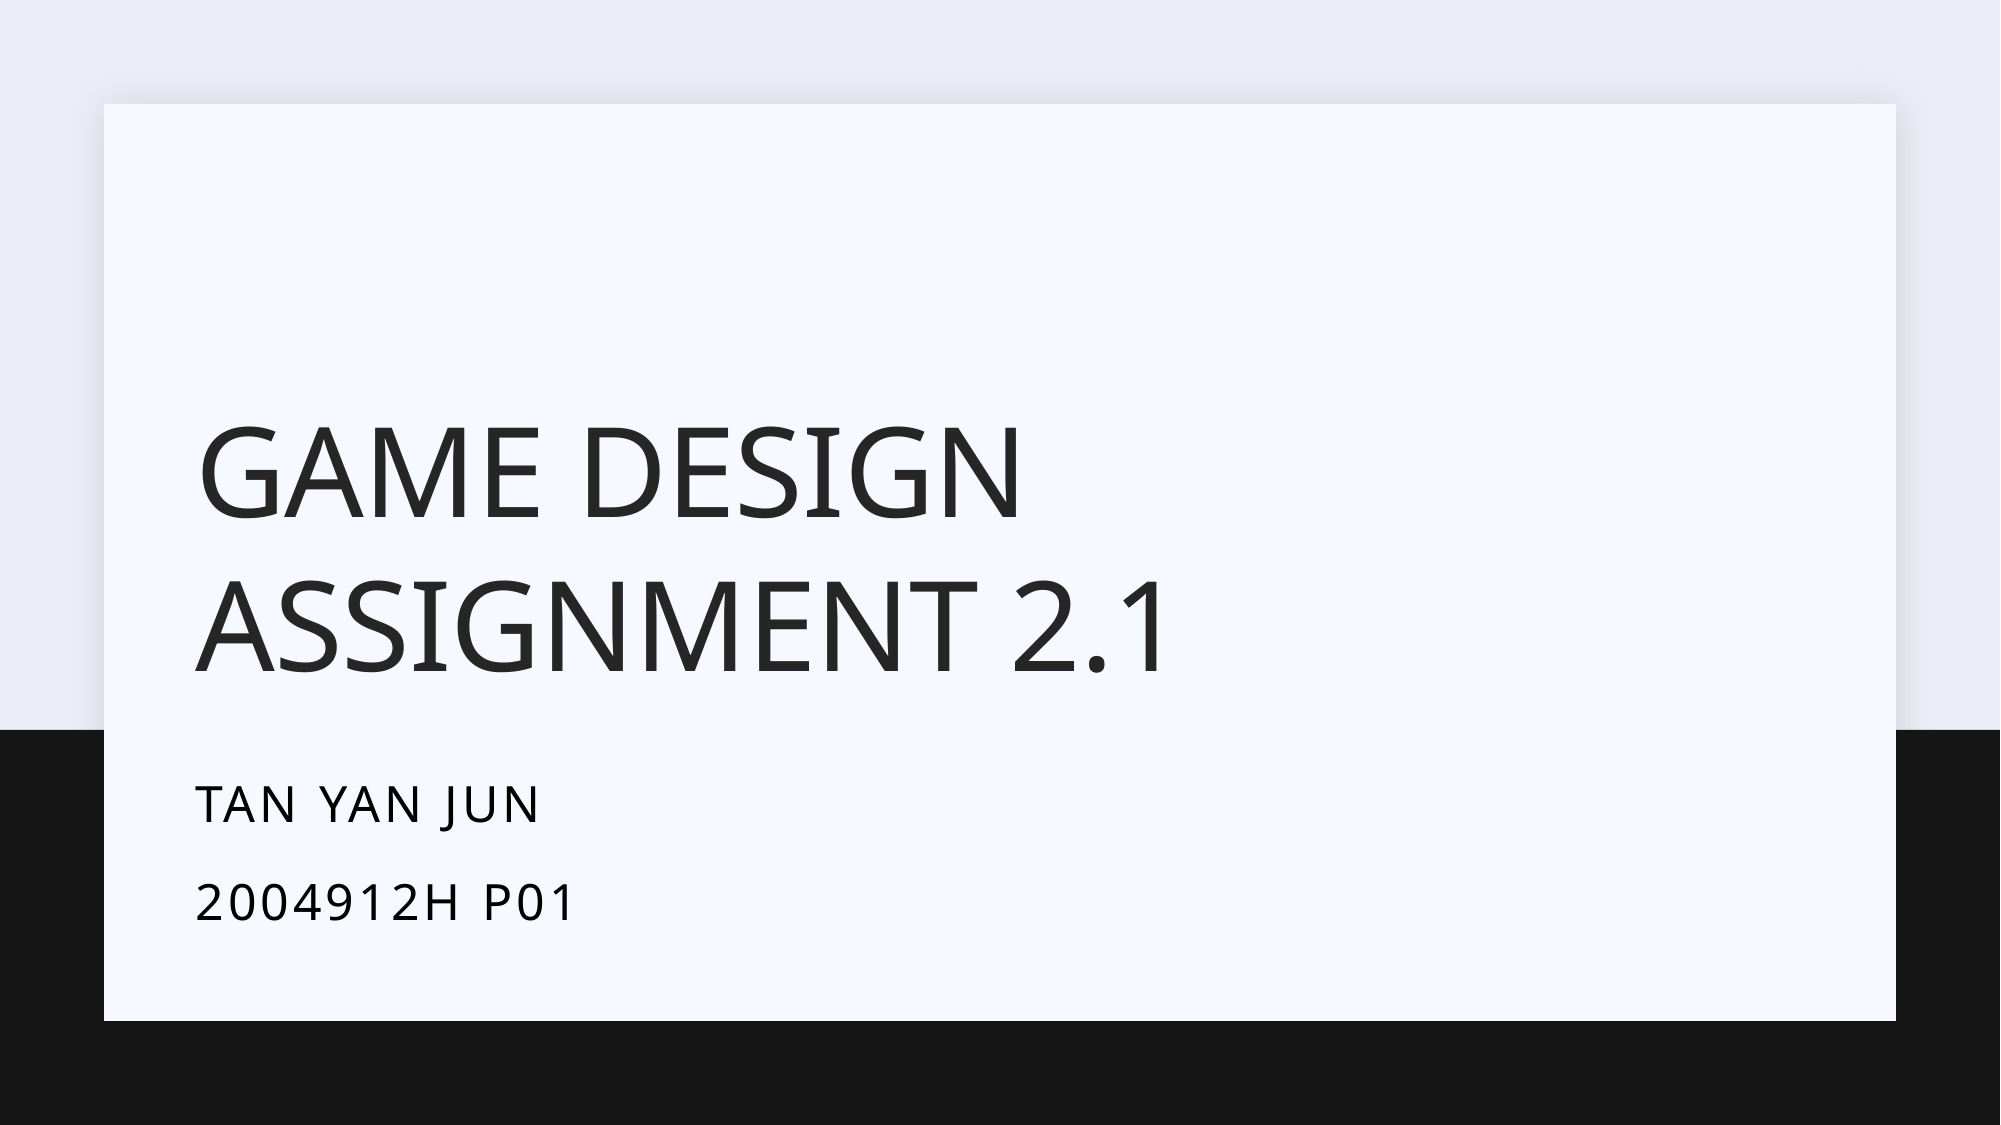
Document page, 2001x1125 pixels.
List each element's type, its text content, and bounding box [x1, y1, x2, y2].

subtitle Tan Yan Jun 2004912H P01 [180, 761, 1831, 1023]
title Game Design Assignment 2.1 [180, 124, 1856, 710]
